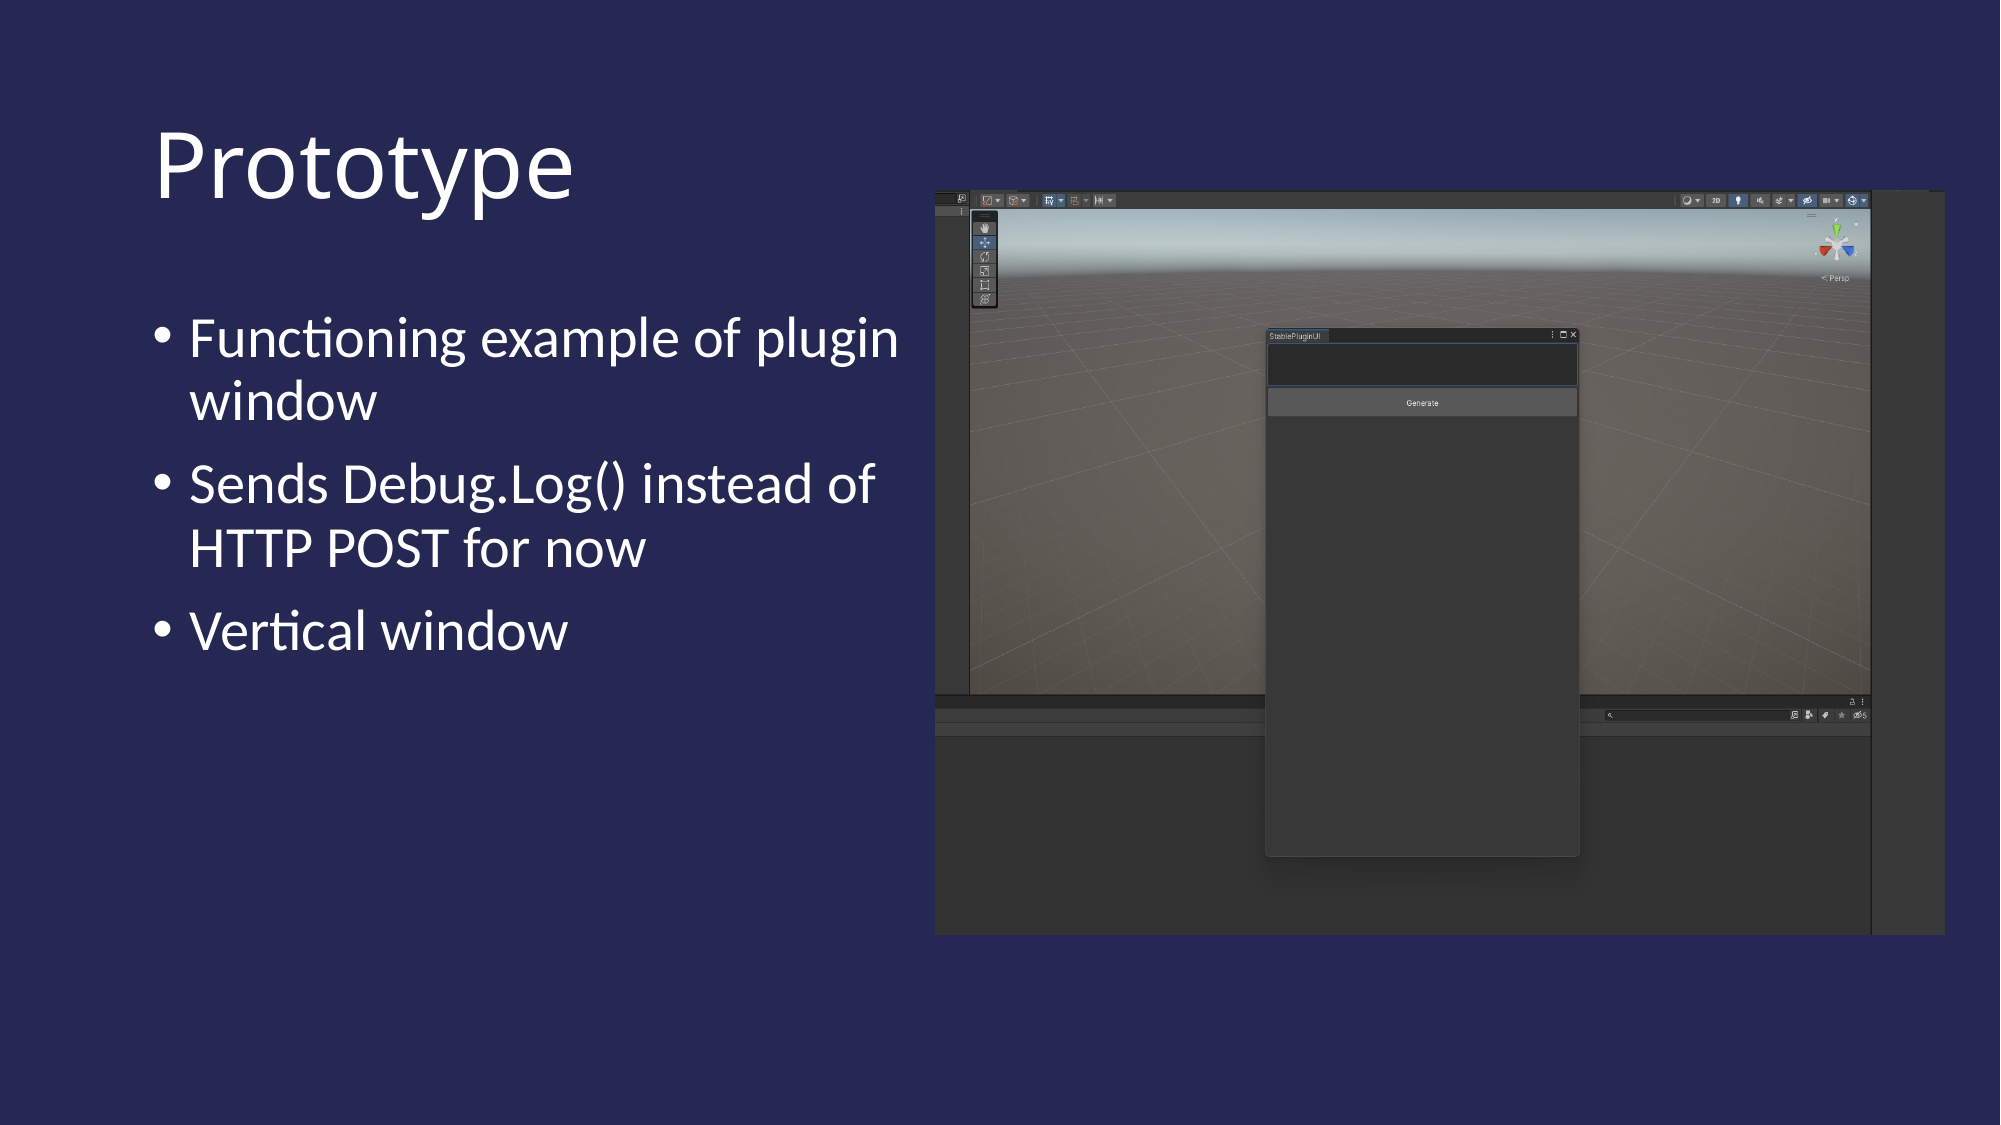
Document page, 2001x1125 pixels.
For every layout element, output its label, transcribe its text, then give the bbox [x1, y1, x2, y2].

title Prototype [137, 59, 1863, 278]
list Functioning example of plugin window Sends Debug.Log() instead of HTTP POST for now Vertical window [137, 299, 936, 1014]
picture [935, 190, 1945, 935]
